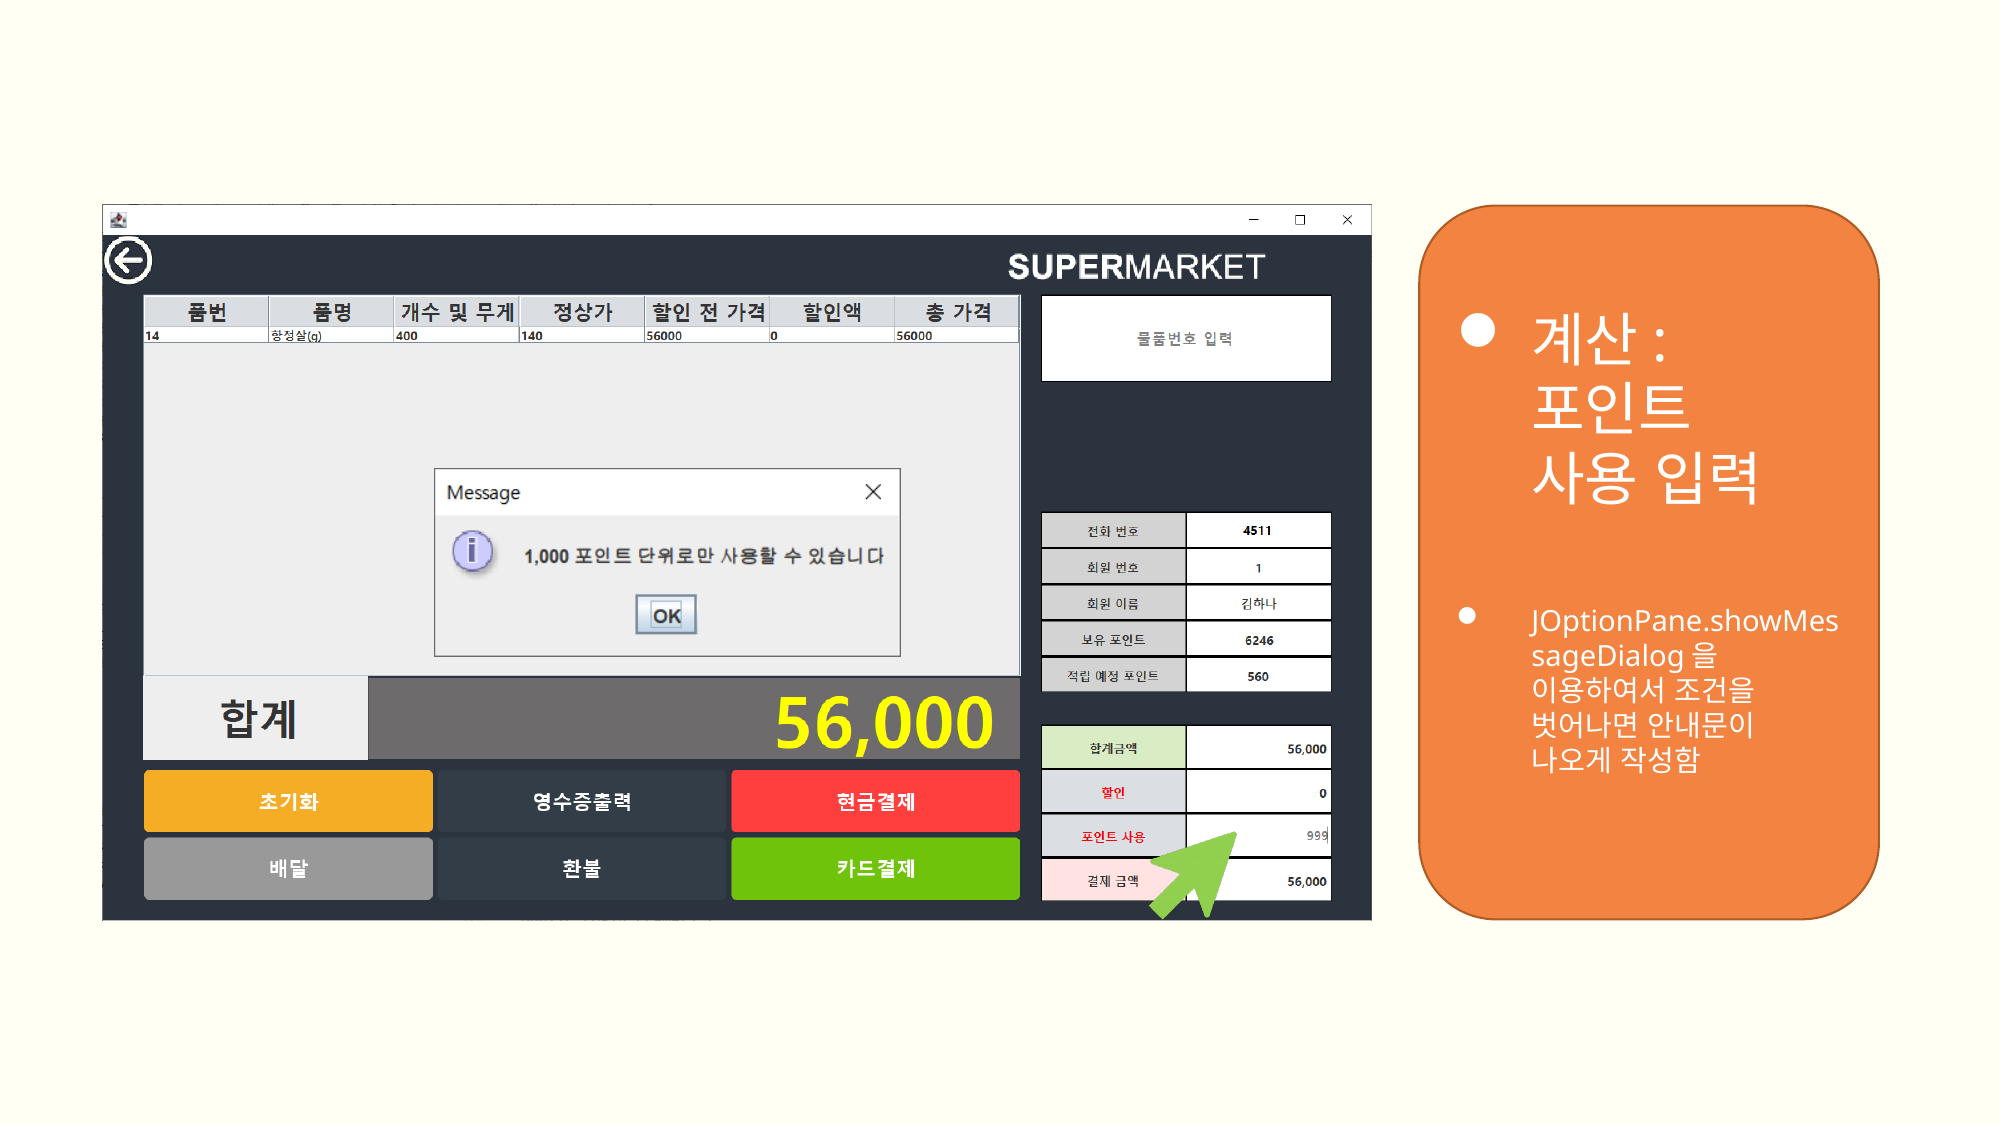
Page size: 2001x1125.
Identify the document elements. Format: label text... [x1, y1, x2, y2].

text_box 계산: 포인트 사용 입력 JOptionPane.showMessageDialog을 이용하여서 조건을 벗어나면 안내문이 나오게 작성함 [1418, 204, 1880, 921]
picture [102, 204, 1372, 951]
